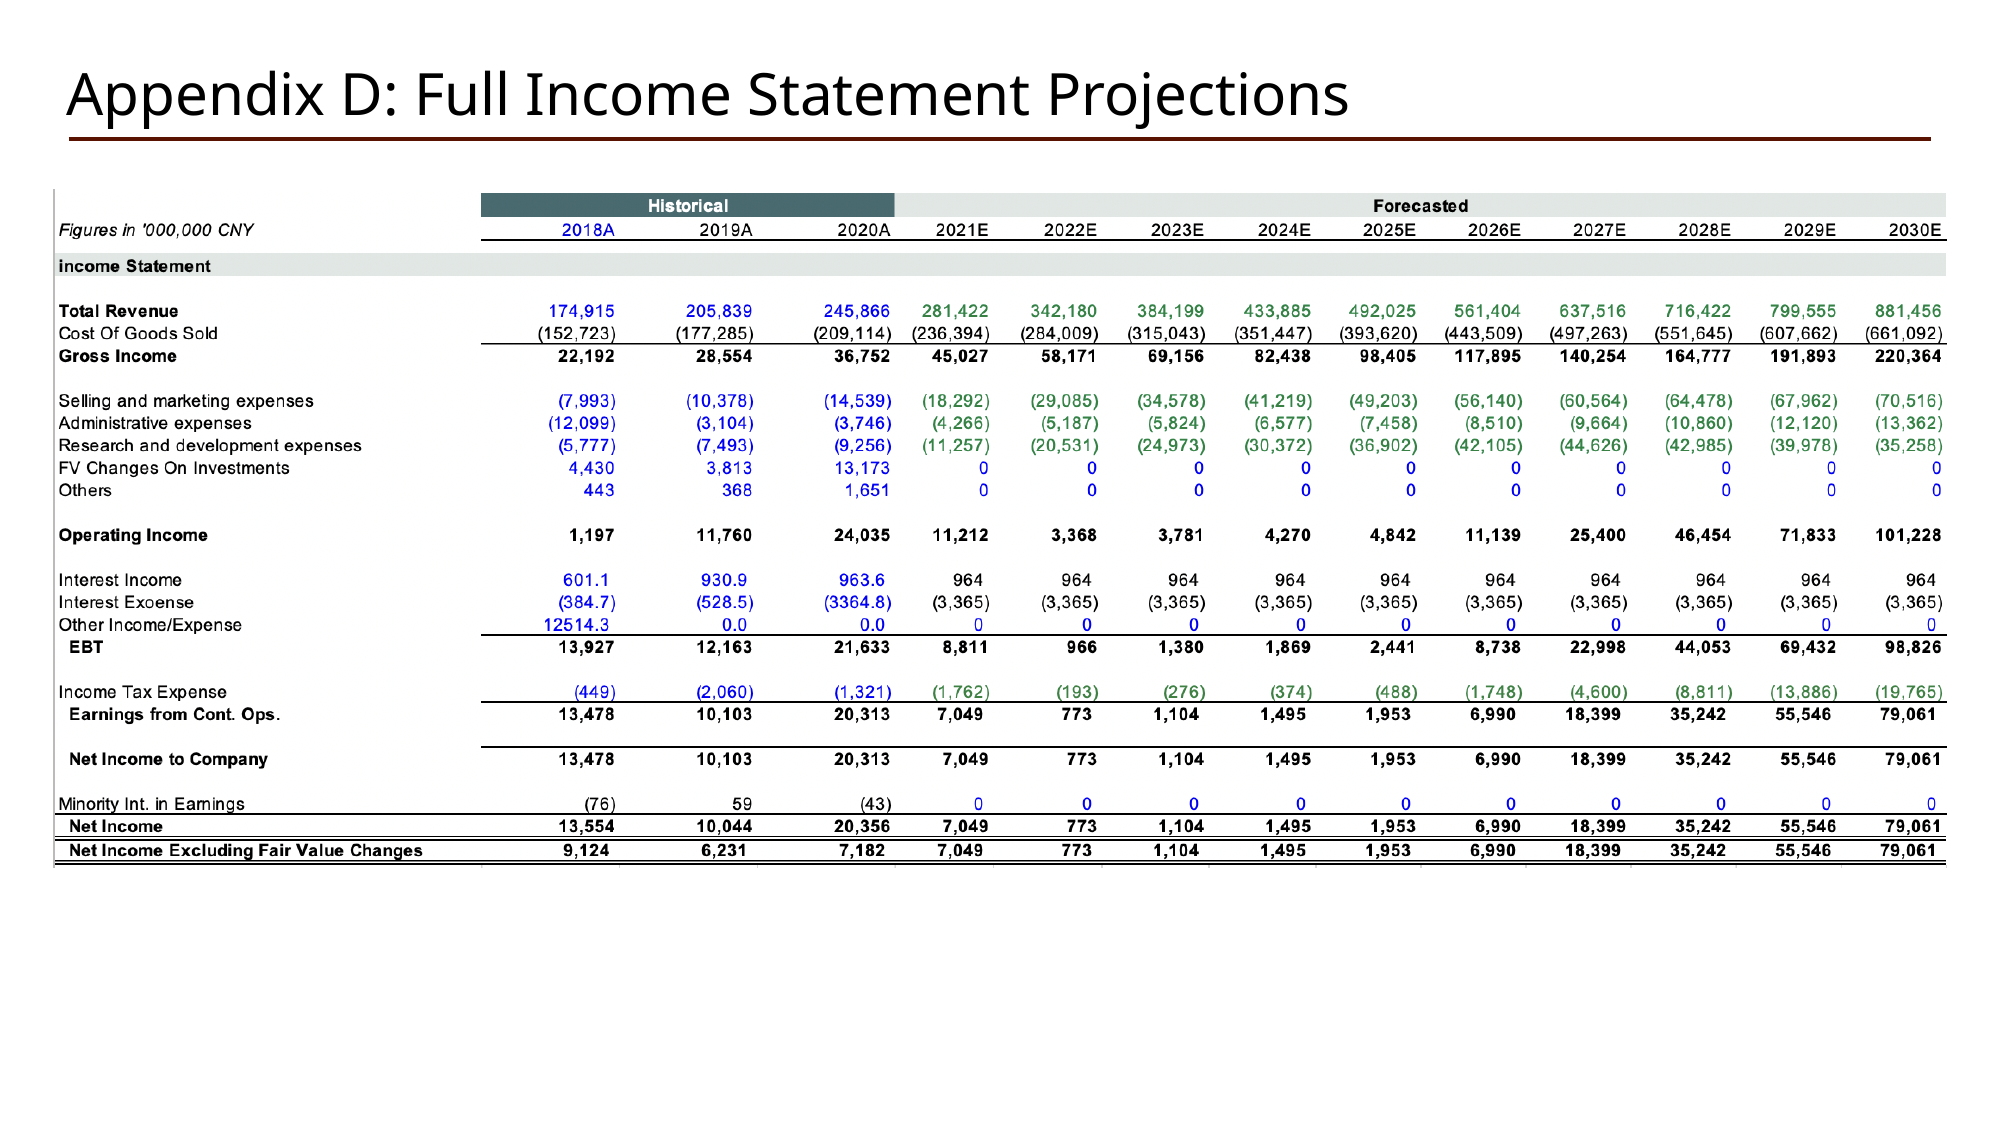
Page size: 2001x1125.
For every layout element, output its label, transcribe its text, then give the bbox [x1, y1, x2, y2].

picture [53, 189, 1947, 868]
text_box Appendix D: Full Income Statement Projections [51, 49, 1714, 135]
